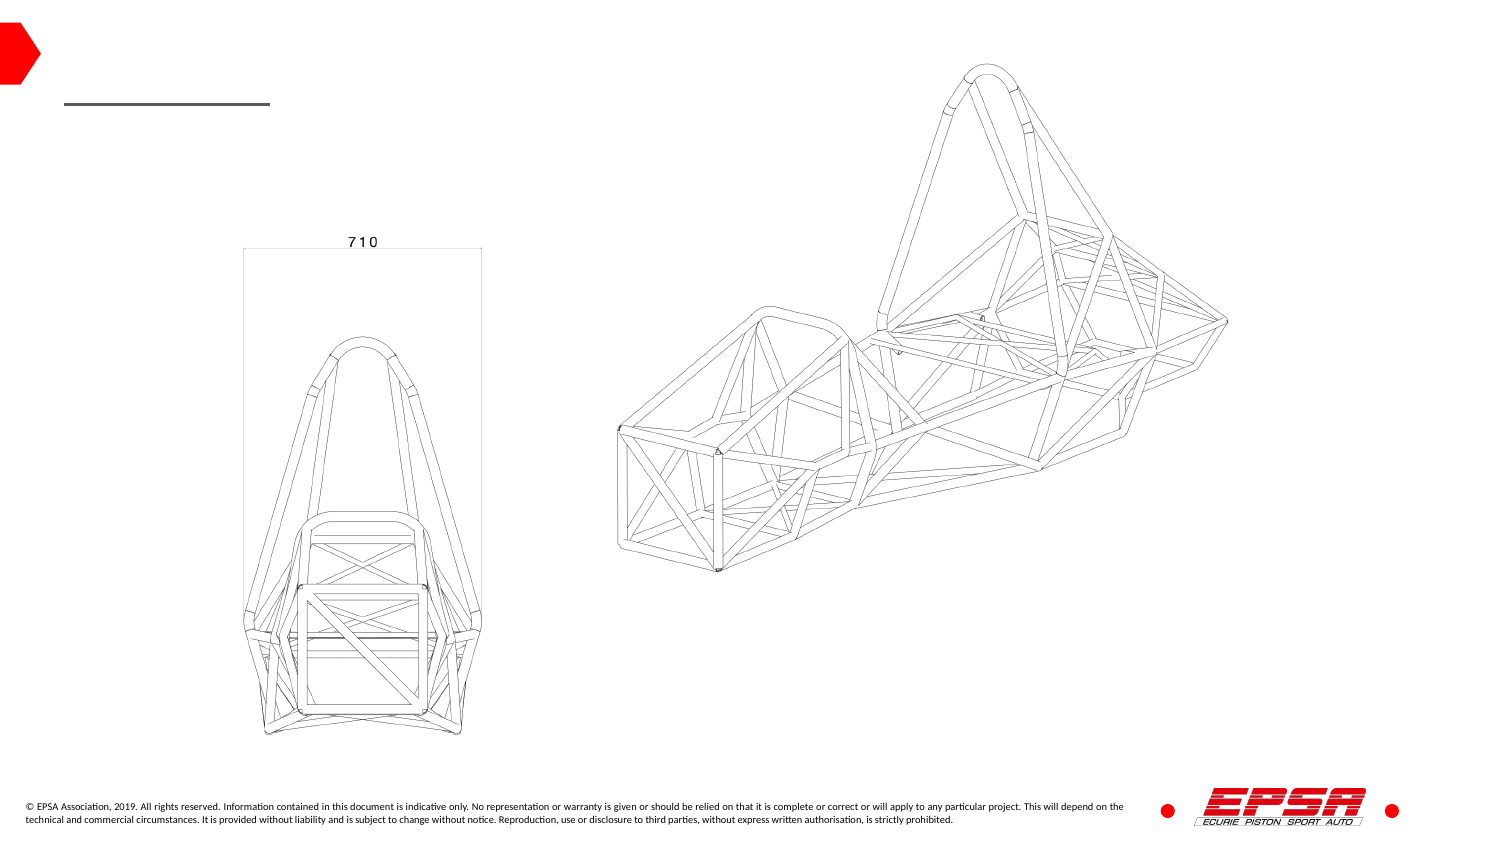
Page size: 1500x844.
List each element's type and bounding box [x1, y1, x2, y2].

picture [1194, 788, 1366, 826]
picture [199, 55, 1280, 745]
